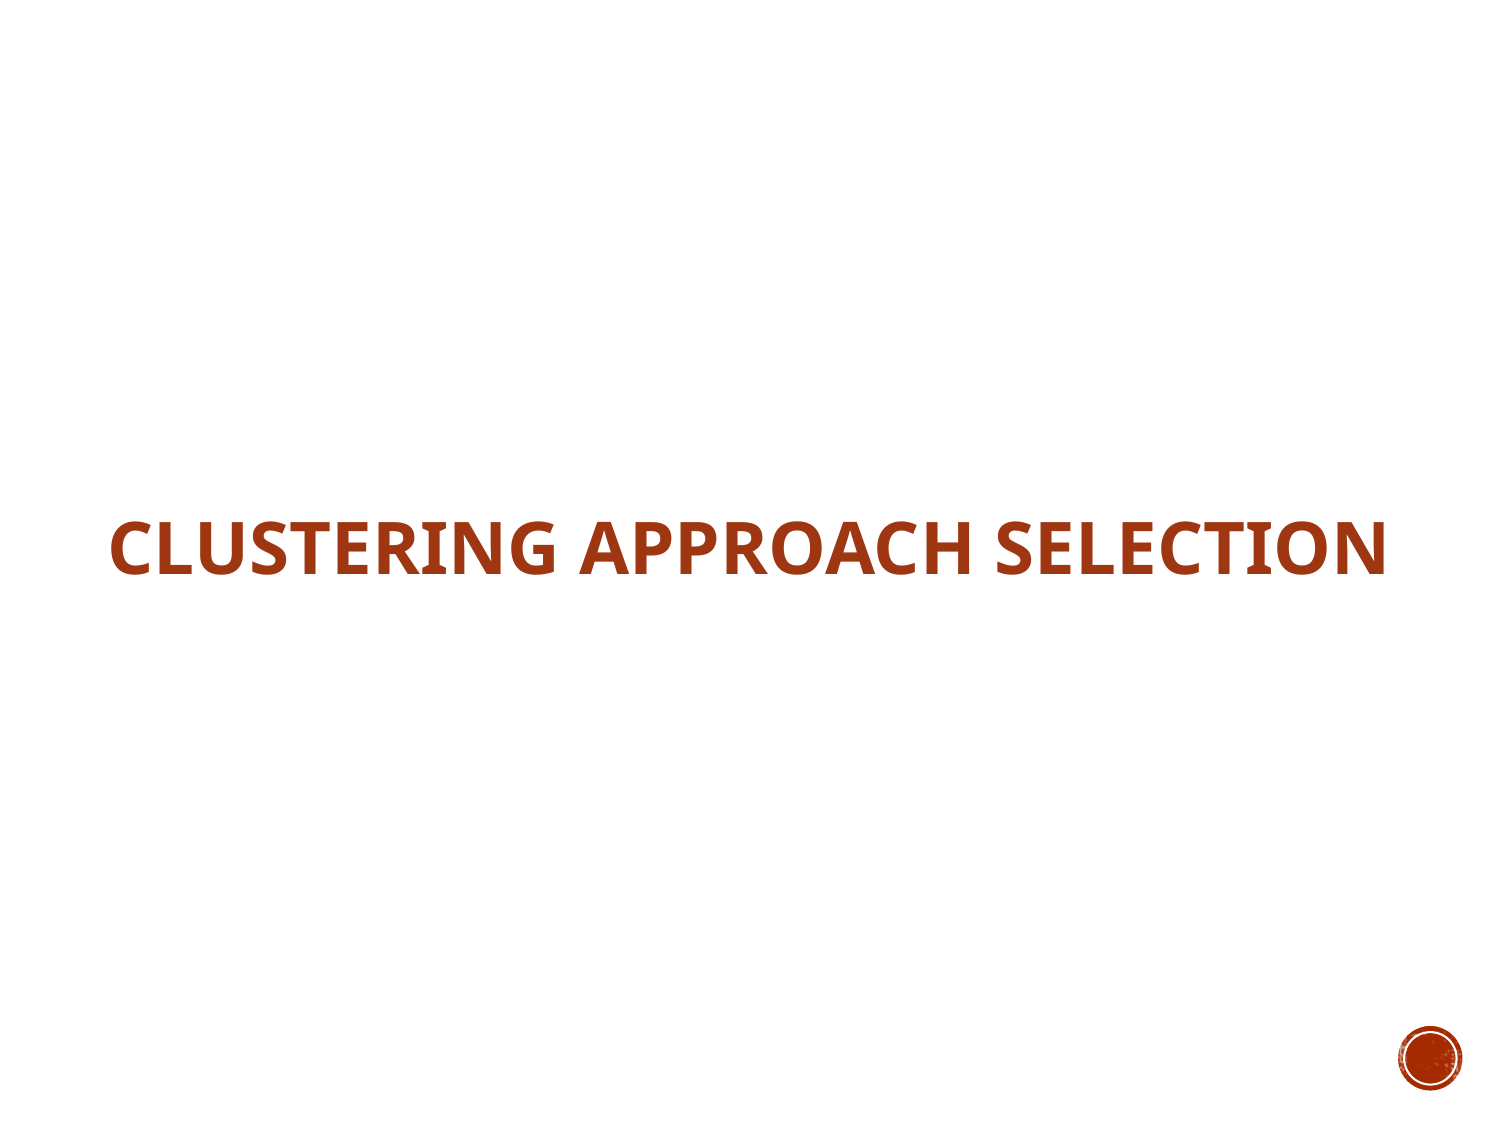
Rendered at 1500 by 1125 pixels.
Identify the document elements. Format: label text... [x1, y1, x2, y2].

title Clustering Approach Selection [78, 496, 1421, 606]
